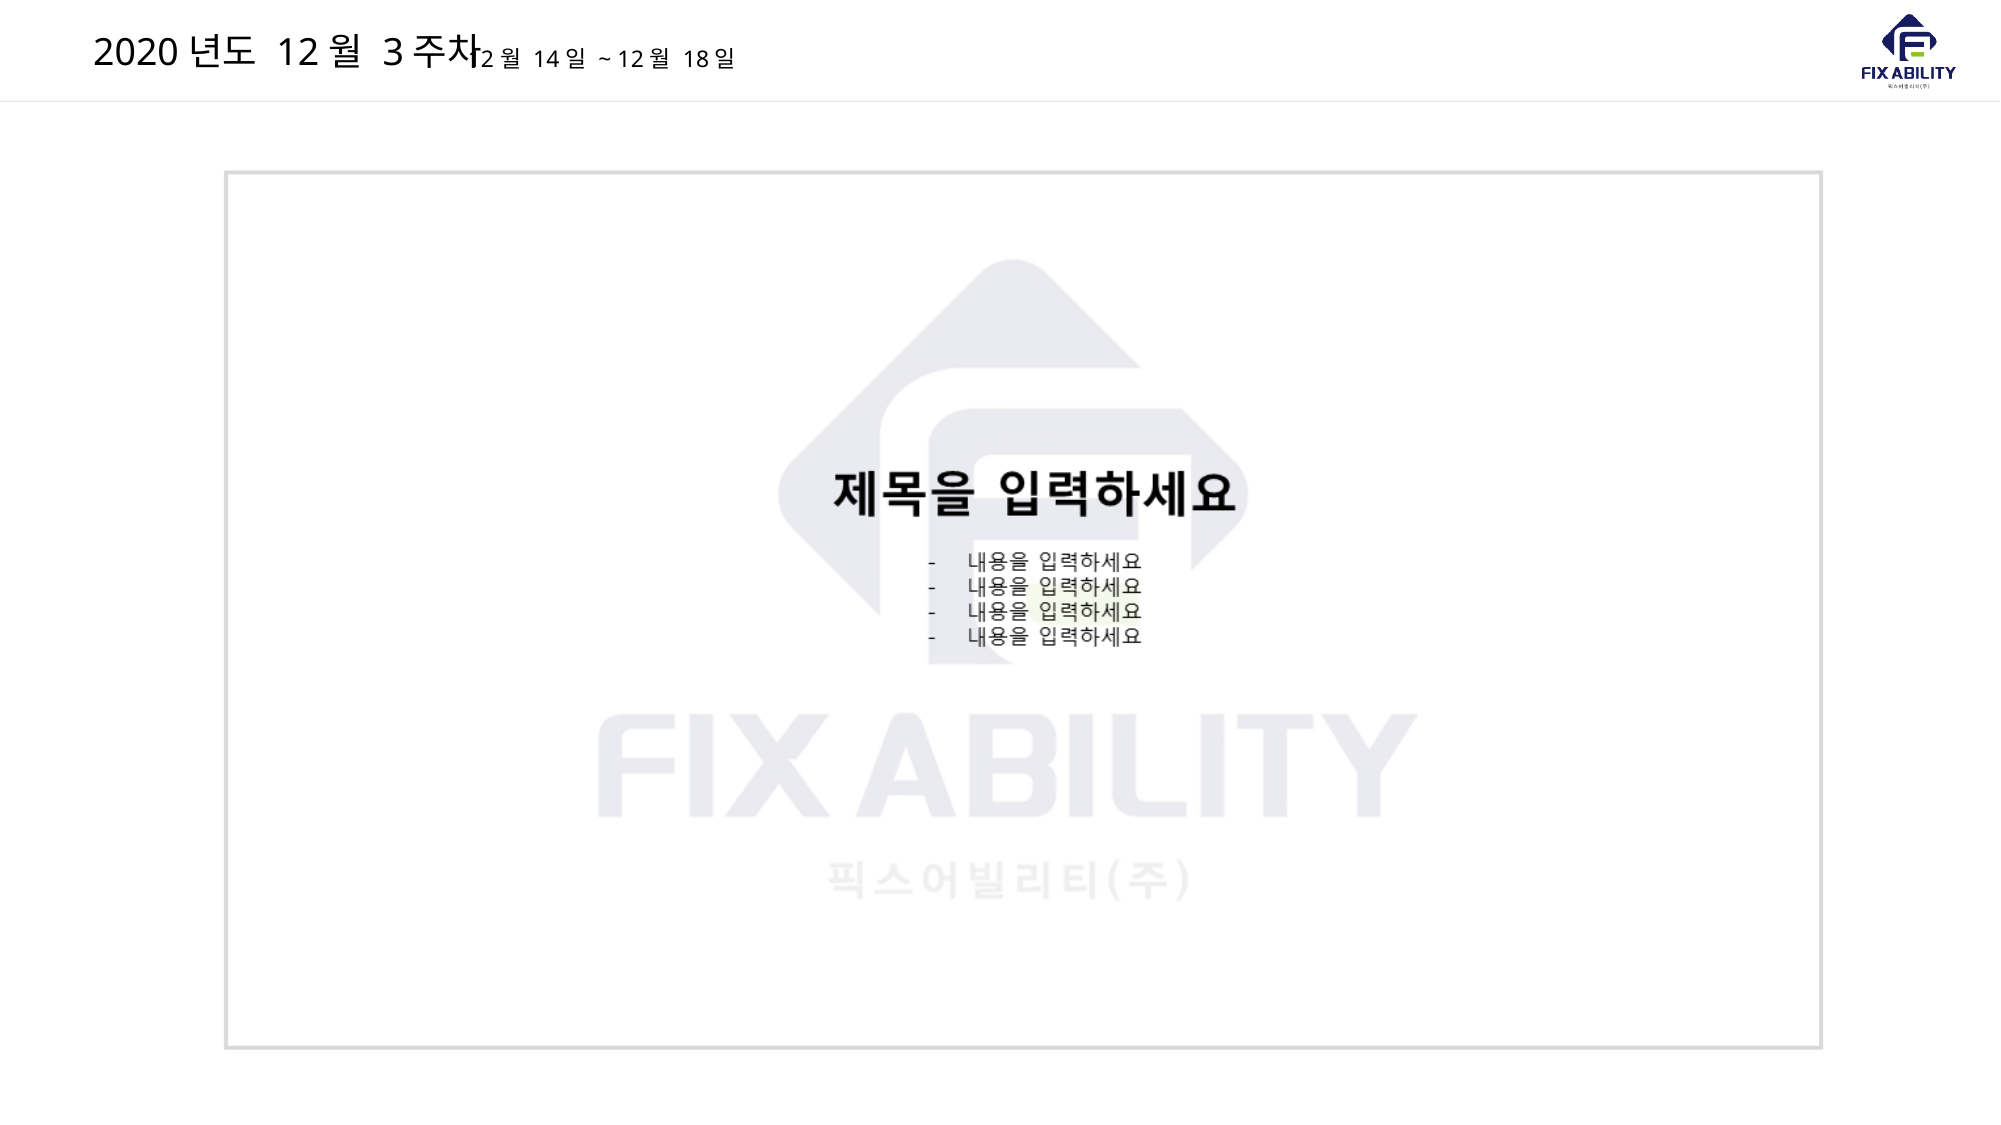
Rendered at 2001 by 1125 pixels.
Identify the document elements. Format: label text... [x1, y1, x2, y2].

text_box 2020년도 12월 3주차 [78, 20, 508, 81]
picture [1816, 0, 2000, 103]
text_box 12월 14일 ~ 12월 18일 [453, 37, 751, 80]
picture [177, 143, 1856, 1088]
